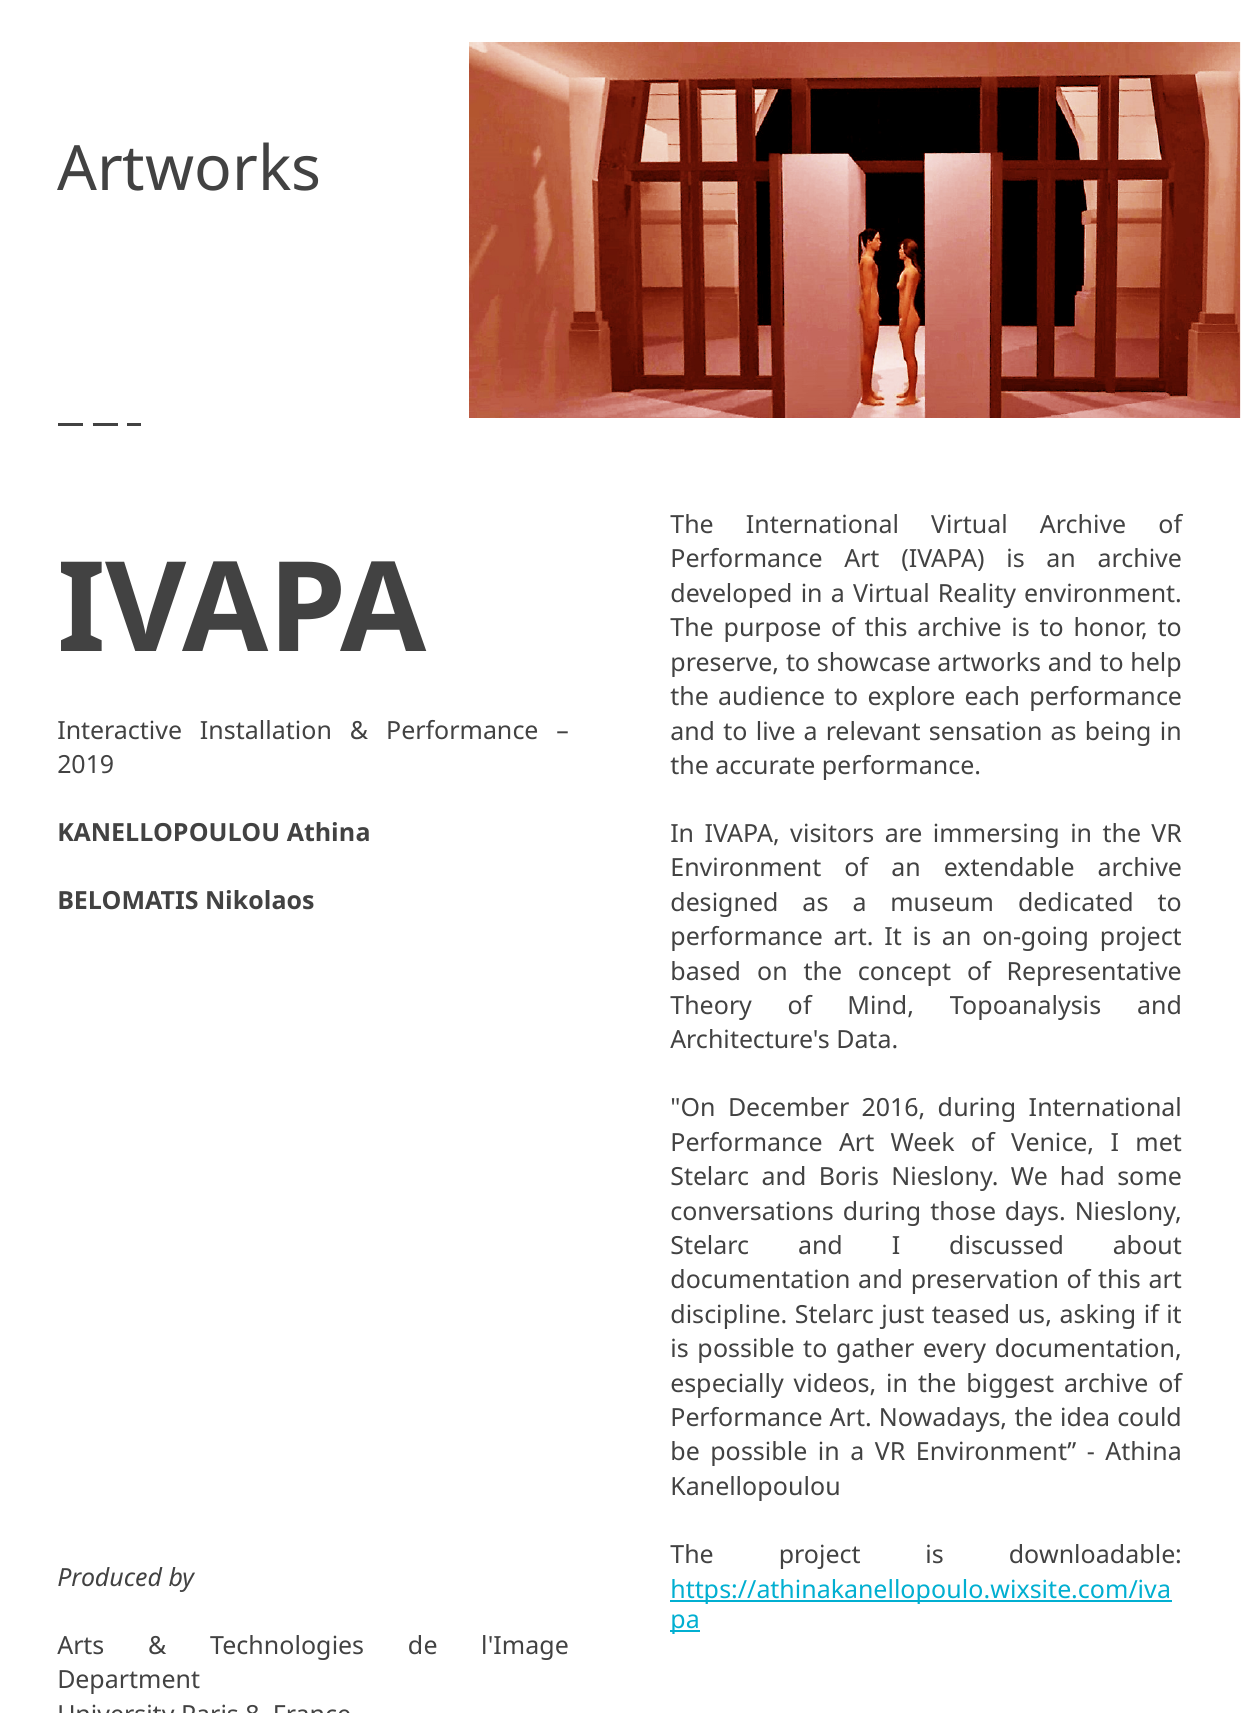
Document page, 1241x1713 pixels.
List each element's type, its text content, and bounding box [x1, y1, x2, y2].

picture [468, 42, 1241, 419]
list The International Virtual Archive of Performance Art (IVAPA) is an archive developed in a Virtual Reality environment. The purpose of this archive is to honor, to preserve, to showcase artworks and to help the audience to explore each performance and to live a relevant sensation as being in the accurate performance. In IVAPA, visitors are immersing in the VR Environment of an extendable archive designed as a museum dedicated to performance art. It is an on-going project based on the concept of Representative Theory of Mind, Topoanalysis and Architecture's Data. "On December 2016, during International Performance Art Week of Venice, I met Stelarc and Boris Nieslony. We had some conversations during those days. Nieslony, Stelarc and I discussed about documentation and preservation of this art discipline. Stelarc just teased us, asking if it is possible to gather every documentation, especially videos, in the biggest archive of Performance Art. Nowadays, the idea could be possible in a VR Environment” - Athina Kanellopoulou The project is downloadable: https://athinakanellopoulo.wixsite.com/ivapa [655, 489, 1198, 1522]
list IVAPA Interactive Installation & Performance – 2019 KANELLOPOULOU Athina BELOMATIS Nikolaos Produced by Arts & Technologies de l'Image Department University Paris 8, France [42, 489, 585, 1522]
title Artworks [42, 124, 463, 369]
